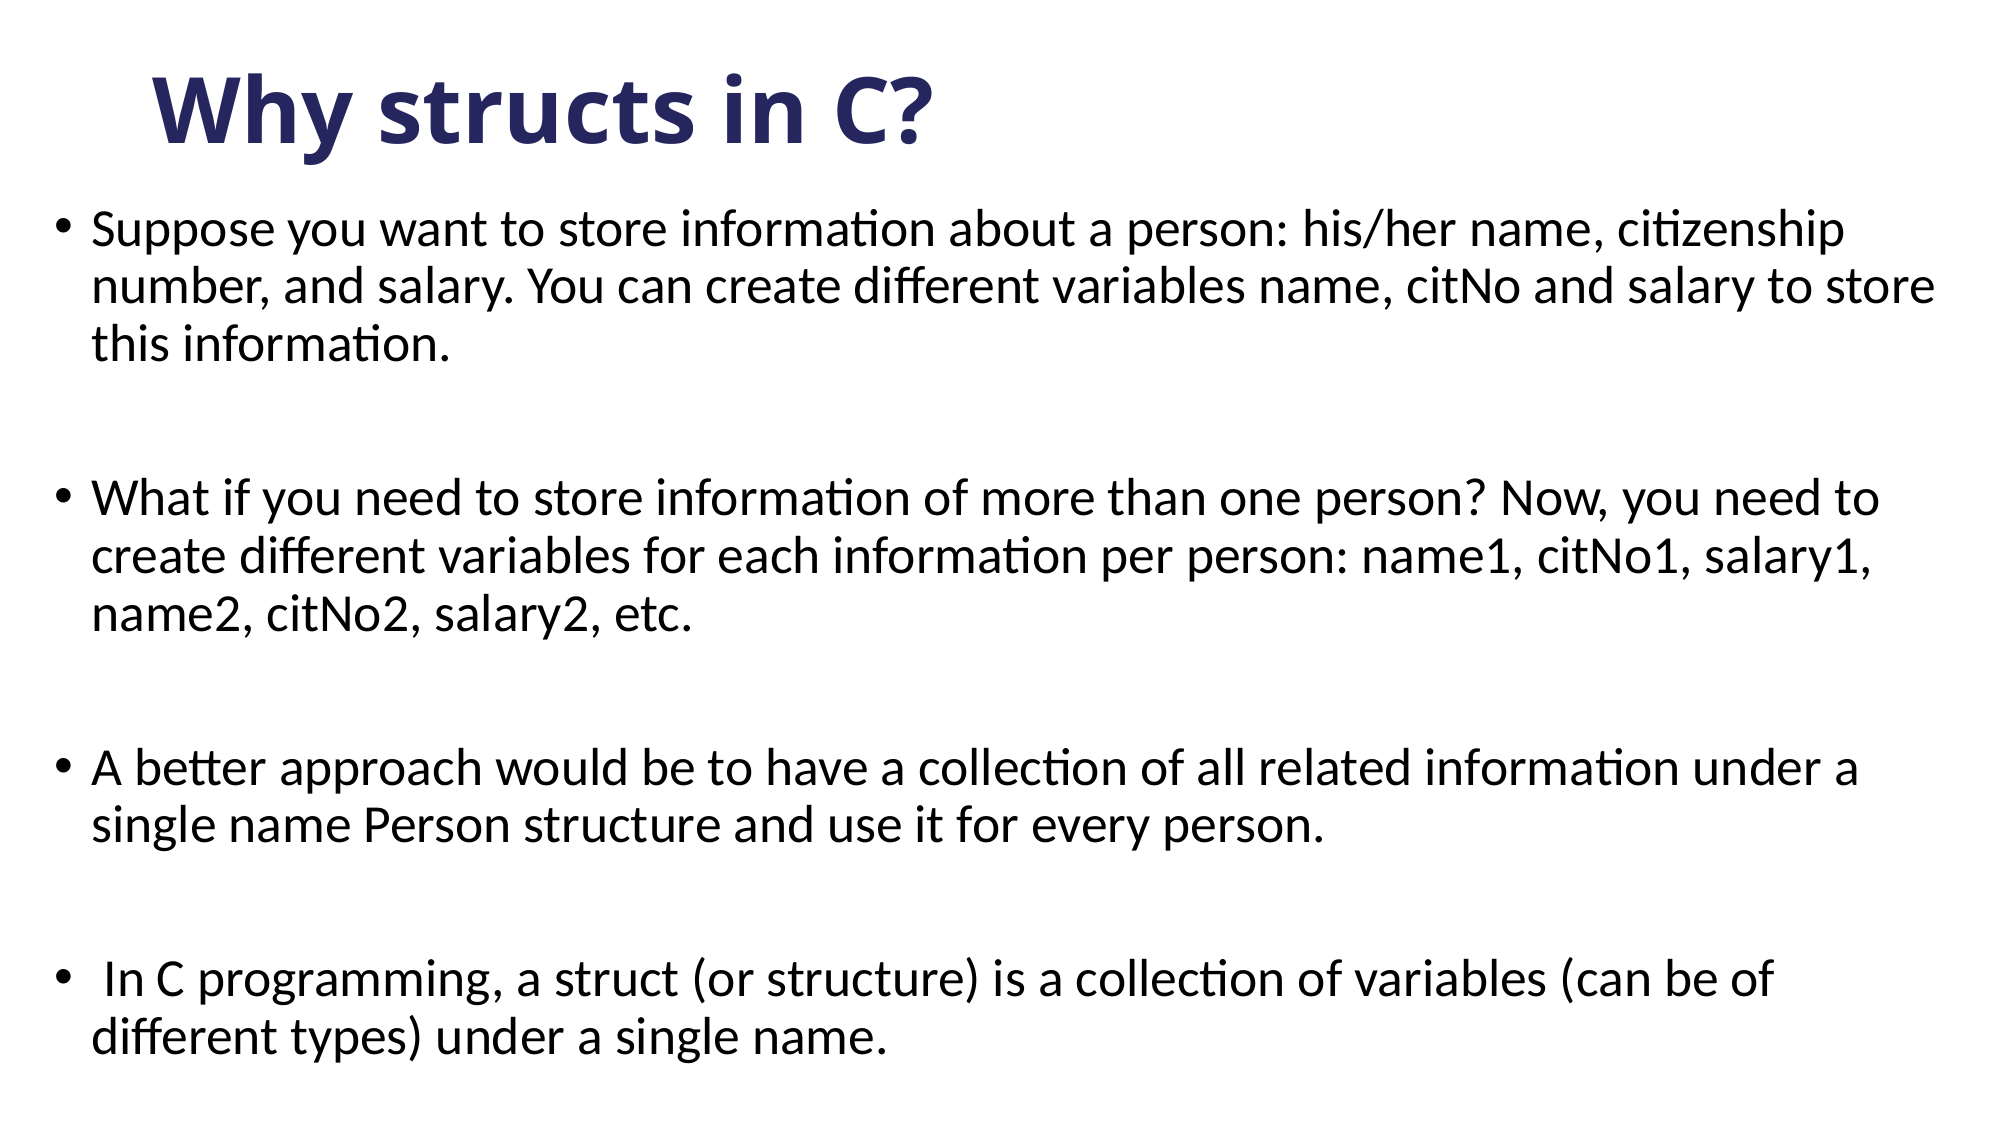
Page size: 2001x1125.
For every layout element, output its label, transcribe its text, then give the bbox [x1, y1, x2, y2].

title Why structs in C? [137, 59, 1863, 192]
list Suppose you want to store information about a person: his/her name, citizenship number, and salary. You can create different variables name, citNo and salary to store this information. What if you need to store information of more than one person? Now, you need to create different variables for each information per person: name1, citNo1, salary1, name2, citNo2, salary2, etc. A better approach would be to have a collection of all related information under a single name Person structure and use it for every person. In C programming, a struct (or structure) is a collection of variables (can be of different types) under a single name. [39, 192, 1967, 1083]
